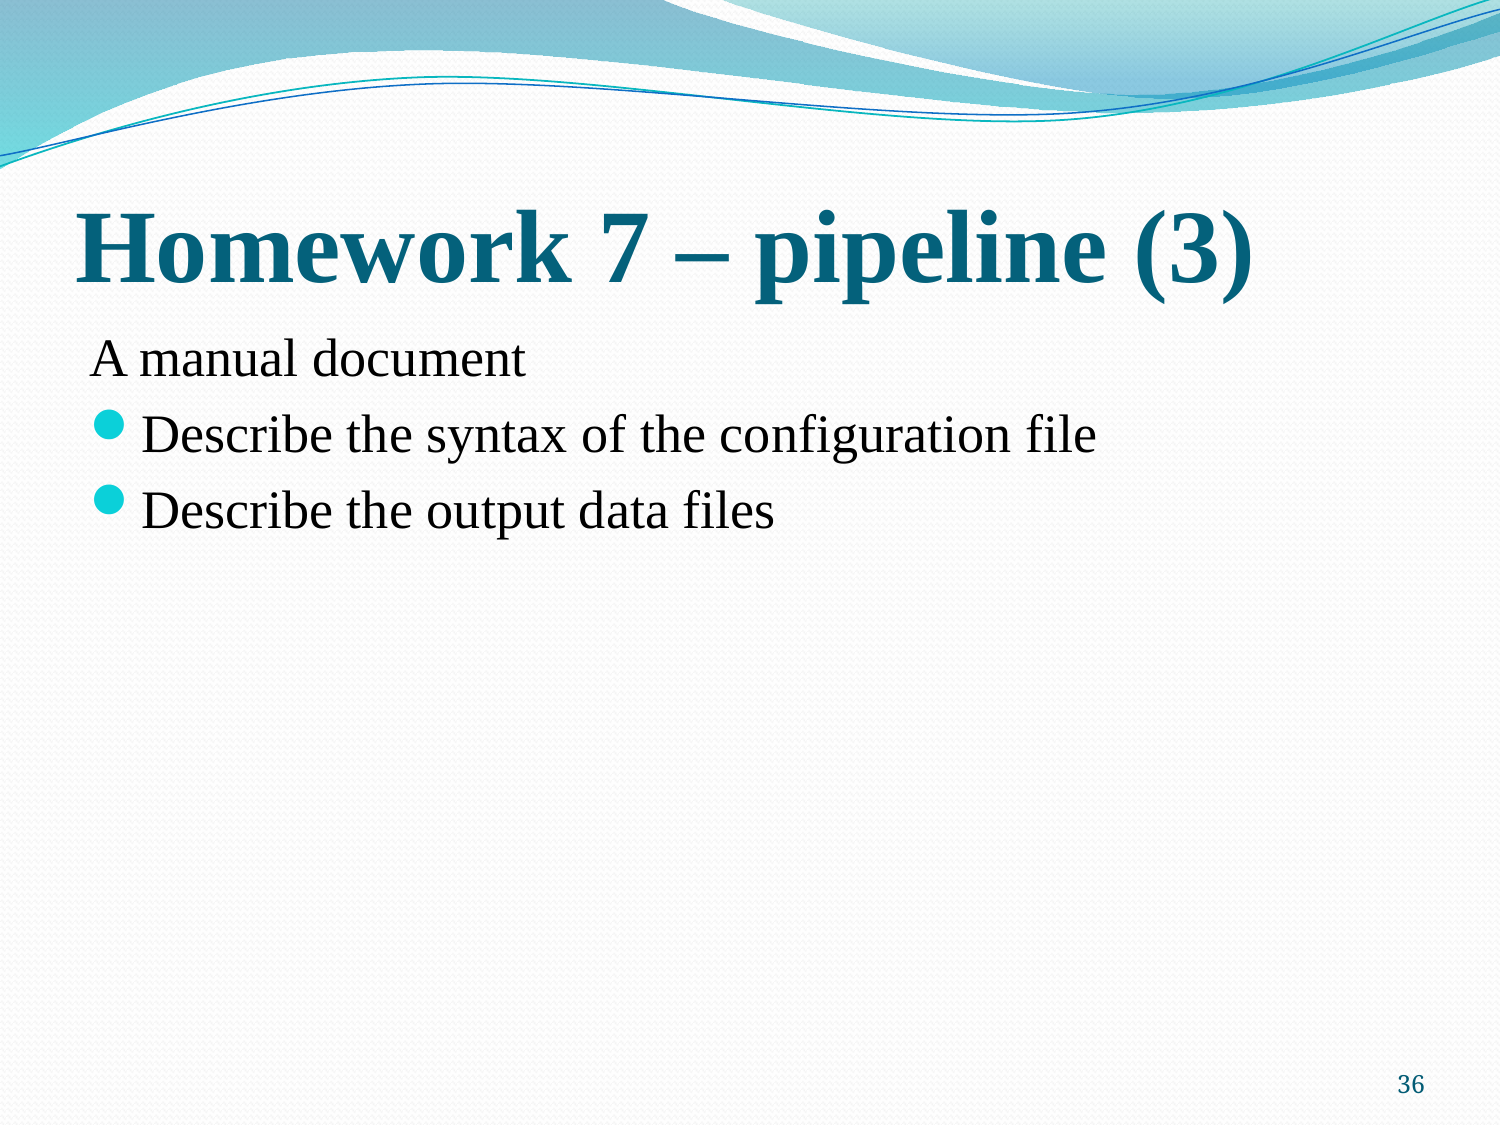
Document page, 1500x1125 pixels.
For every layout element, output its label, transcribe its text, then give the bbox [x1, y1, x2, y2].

list A manual document Describe the syntax of the configuration file Describe the output data files [75, 314, 1425, 1043]
title Homework 7 – pipeline (3) [75, 115, 1425, 303]
slide_number 36 [1299, 1042, 1425, 1103]
